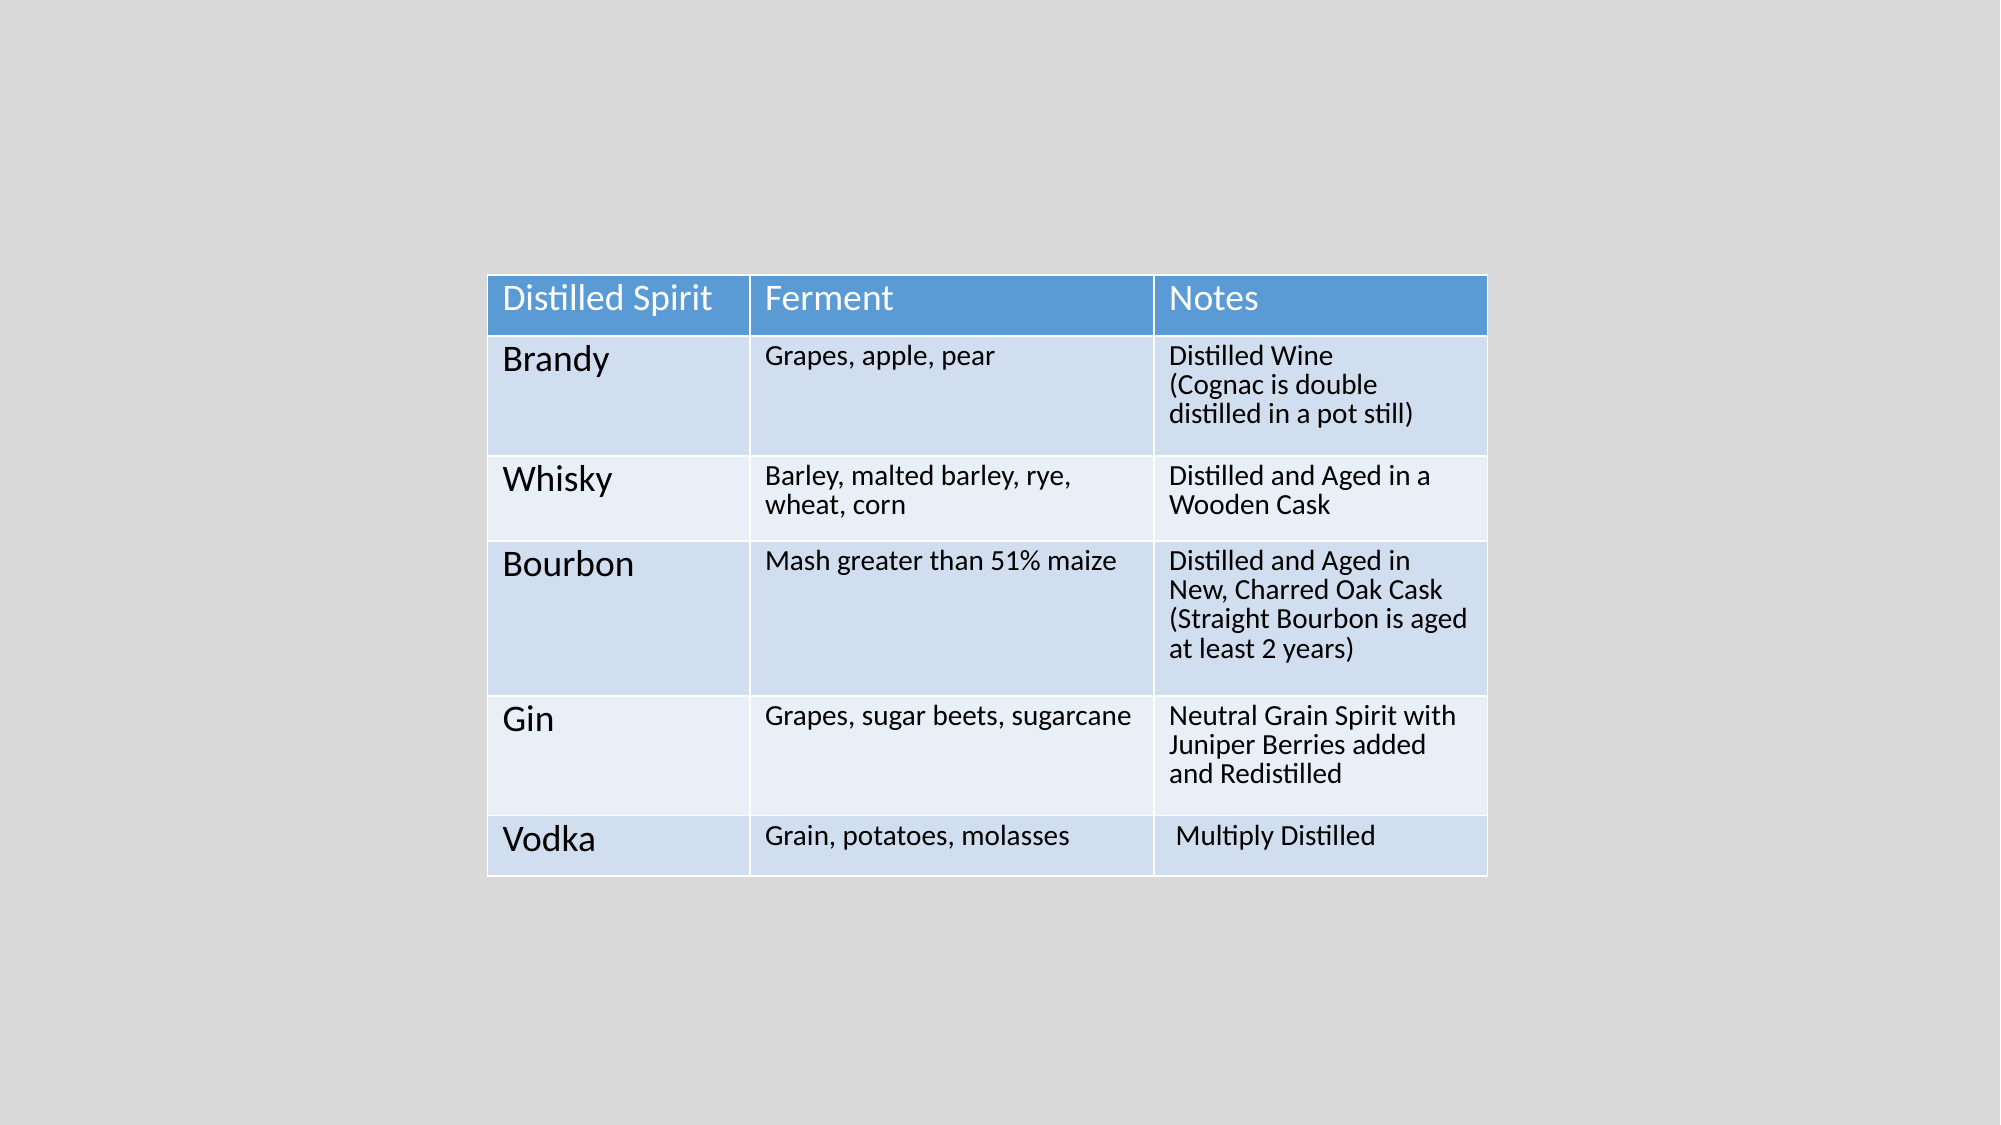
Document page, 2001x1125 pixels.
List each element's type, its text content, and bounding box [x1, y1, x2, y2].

table_header Notes [1155, 276, 1487, 335]
table_cell Vodka [488, 816, 749, 875]
table_header Ferment [751, 276, 1153, 335]
table_cell Distilled Wine (Cognac is double distilled in a pot still) [1155, 337, 1487, 455]
table_cell Distilled and Aged in New, Charred Oak Cask (Straight Bourbon is aged at least 2 years) [1155, 542, 1487, 695]
table_cell Multiply Distilled [1155, 816, 1487, 875]
table_cell Whisky [488, 457, 749, 540]
table_cell Grapes, sugar beets, sugarcane [751, 697, 1153, 815]
table_cell Grain, potatoes, molasses [751, 816, 1153, 875]
table_cell Neutral Grain Spirit with Juniper Berries added and Redistilled [1155, 697, 1487, 815]
table_cell Brandy [488, 337, 749, 455]
table_cell Gin [488, 697, 749, 815]
table_cell Barley, malted barley, rye, wheat, corn [751, 457, 1153, 540]
table_cell Grapes, apple, pear [751, 337, 1153, 455]
table_cell Bourbon [488, 542, 749, 695]
table_cell Distilled and Aged in a Wooden Cask [1155, 457, 1487, 540]
table_header Distilled Spirit [488, 276, 749, 335]
table_cell Mash greater than 51% maize [751, 542, 1153, 695]
